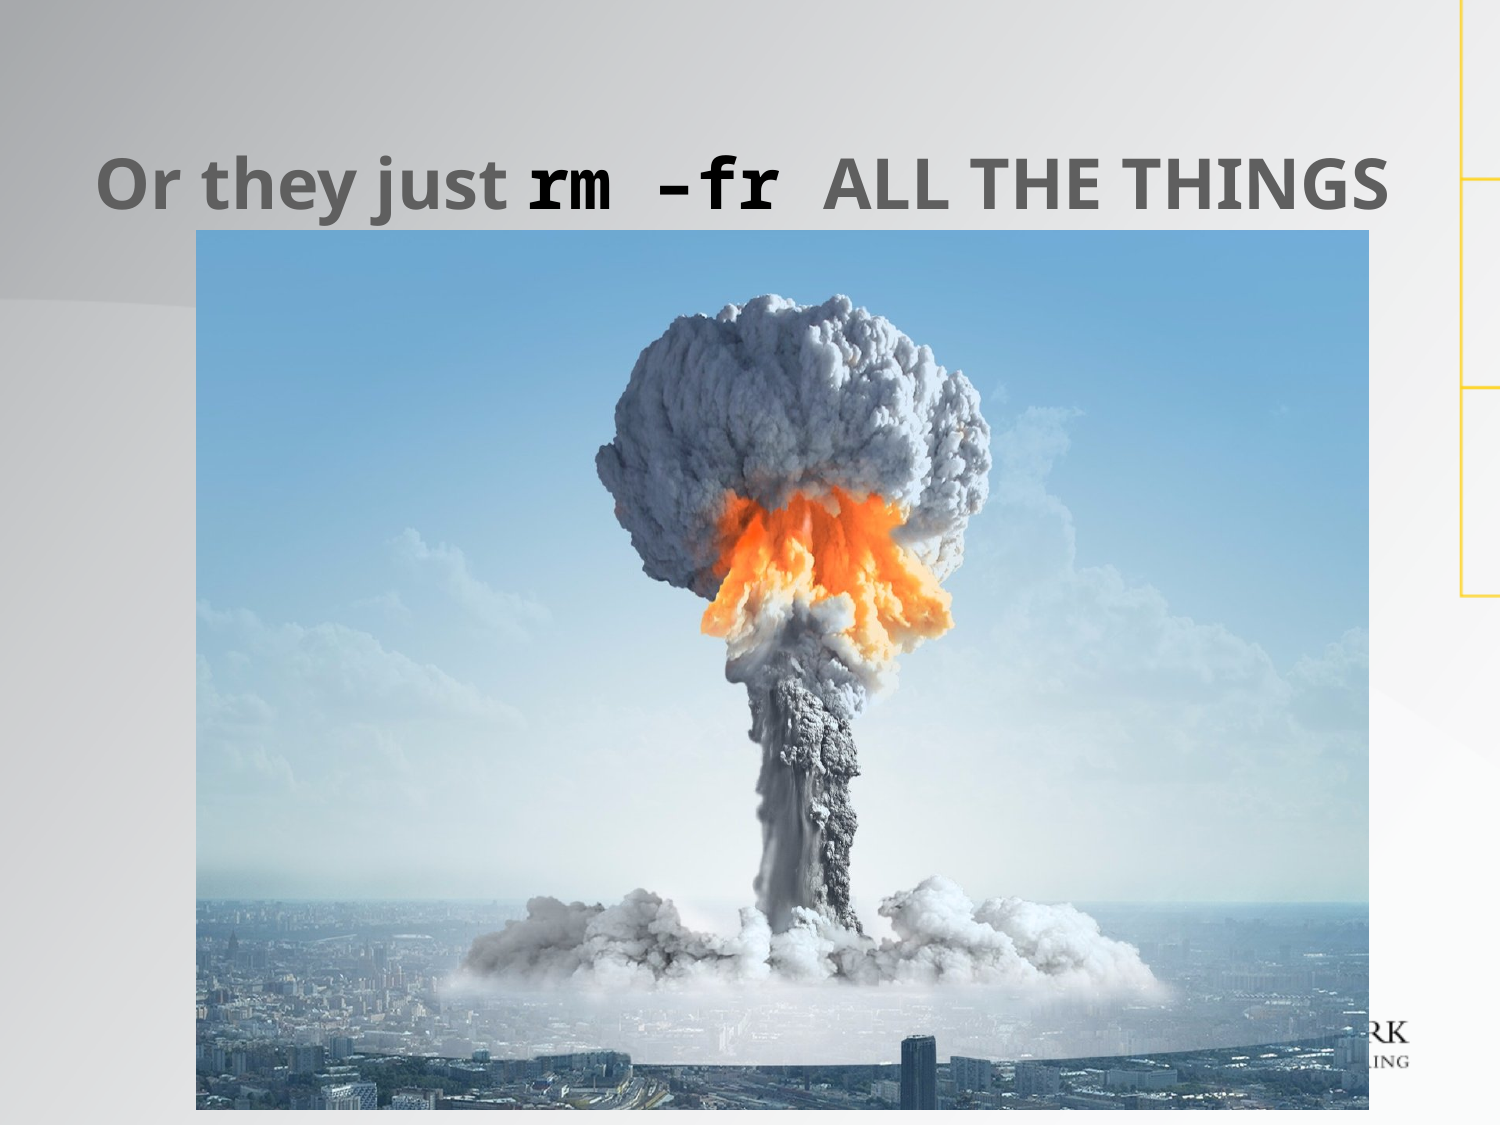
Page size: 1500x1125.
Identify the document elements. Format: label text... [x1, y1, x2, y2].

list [196, 230, 1369, 1111]
title Or they just rm –fr ALL THE THINGS [75, 45, 1407, 231]
